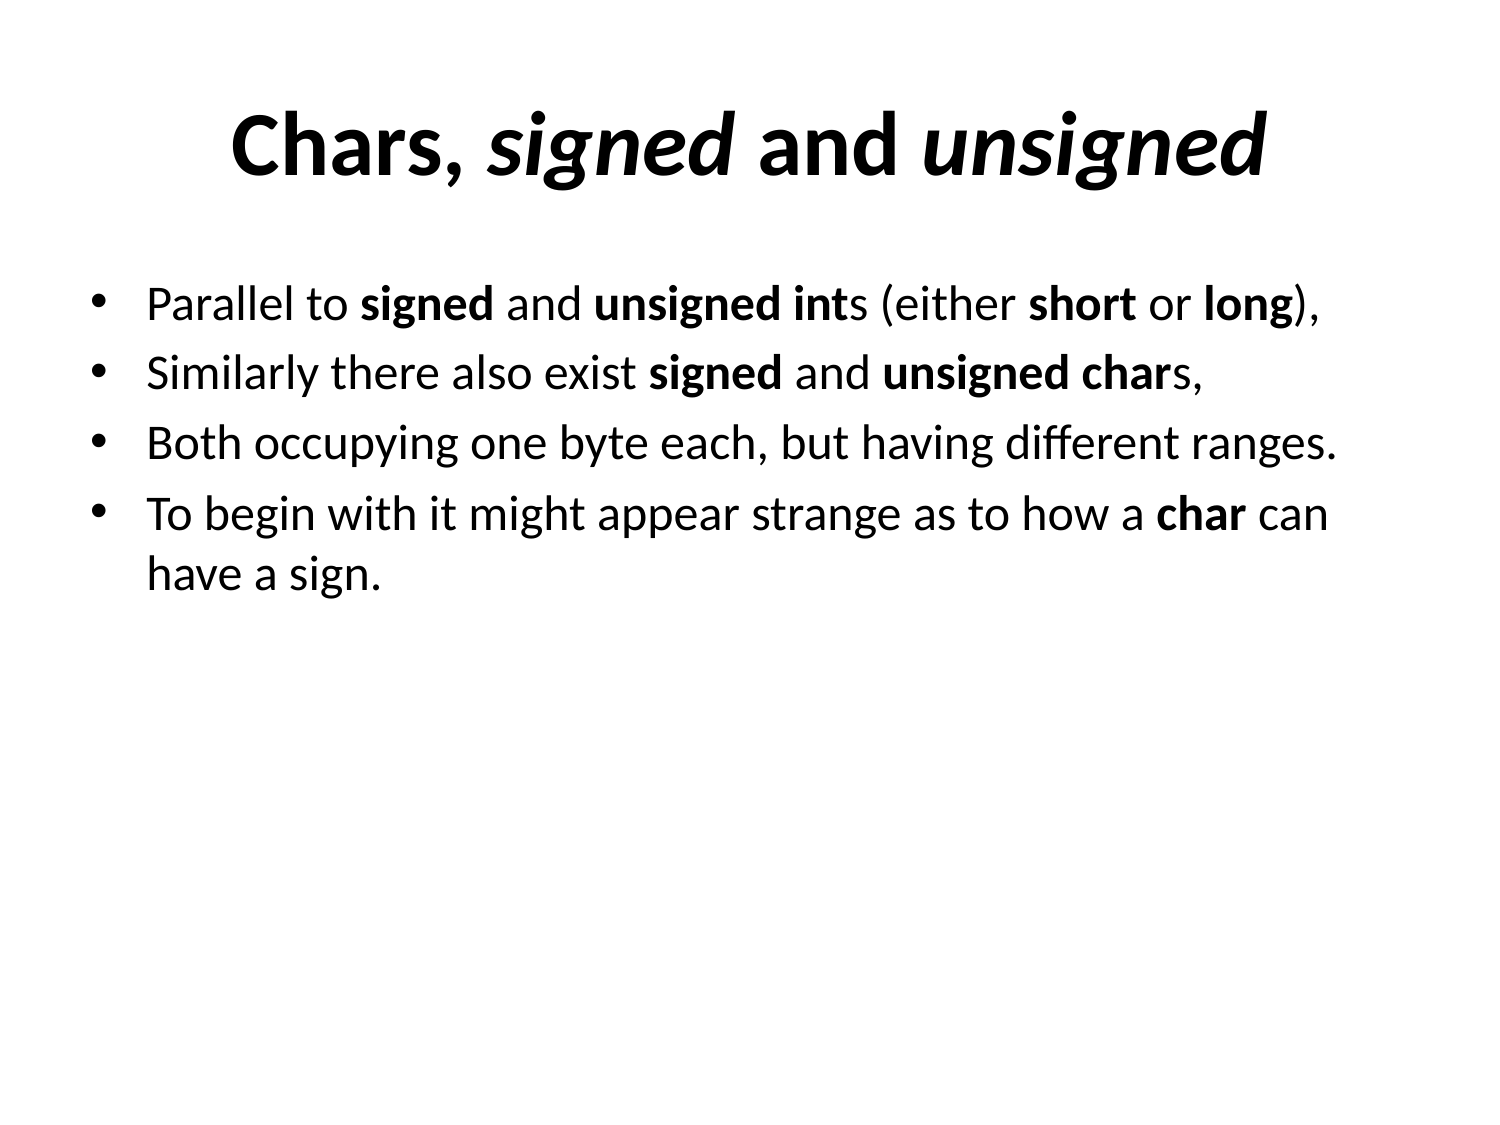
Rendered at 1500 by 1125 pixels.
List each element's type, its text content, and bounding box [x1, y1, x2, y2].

list Parallel to signed and unsigned ints (either short or long), Similarly there also exist signed and unsigned chars, Both occupying one byte each, but having different ranges. To begin with it might appear strange as to how a char can have a sign. [75, 262, 1425, 1005]
title Chars, signed and unsigned [75, 45, 1425, 233]
